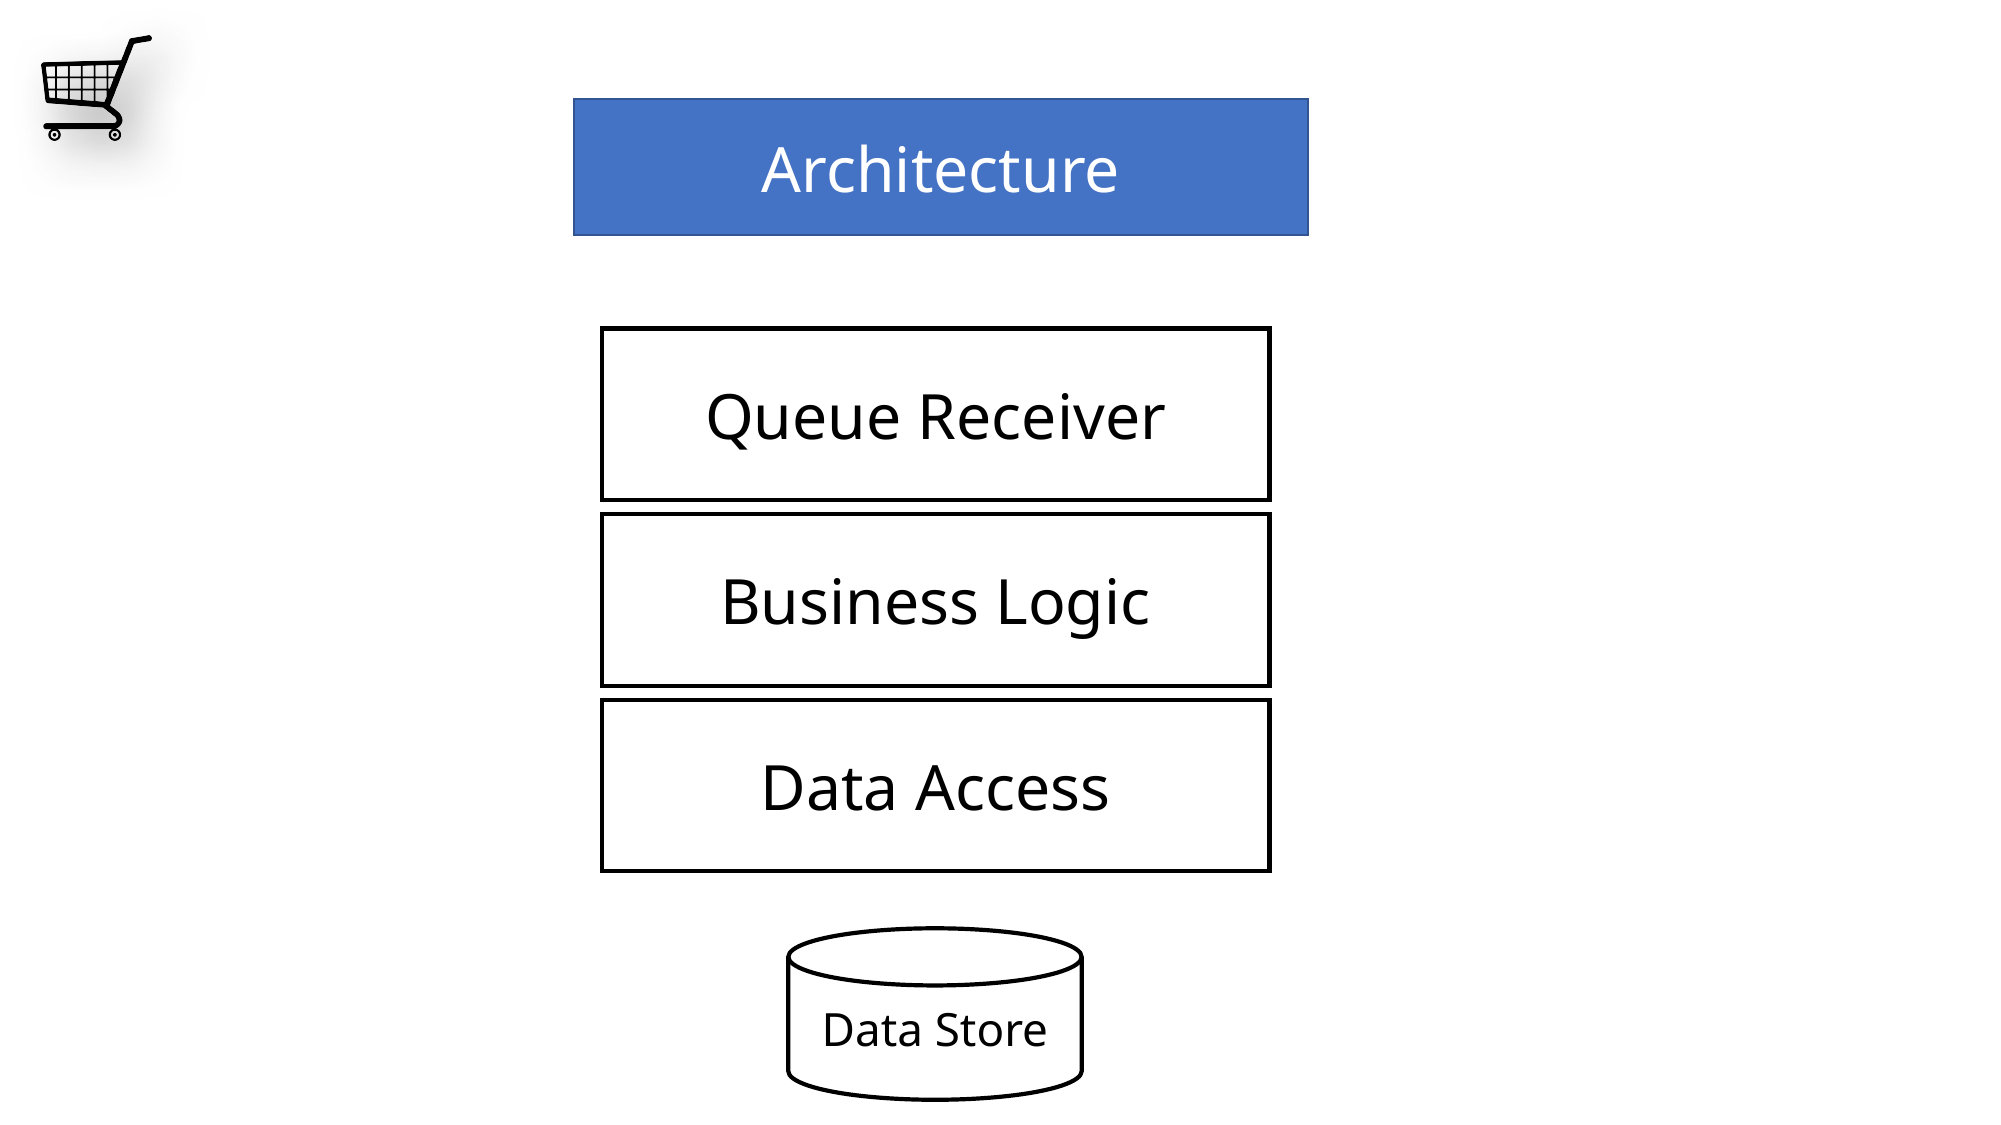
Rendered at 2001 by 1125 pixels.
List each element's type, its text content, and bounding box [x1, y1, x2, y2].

text_box Data Access [601, 699, 1271, 872]
picture [41, 35, 152, 141]
text_box Business Logic [601, 513, 1271, 687]
text_box Queue Receiver [601, 328, 1271, 501]
text_box Architecture [573, 98, 1309, 236]
text_box Data Store [787, 927, 1083, 1101]
